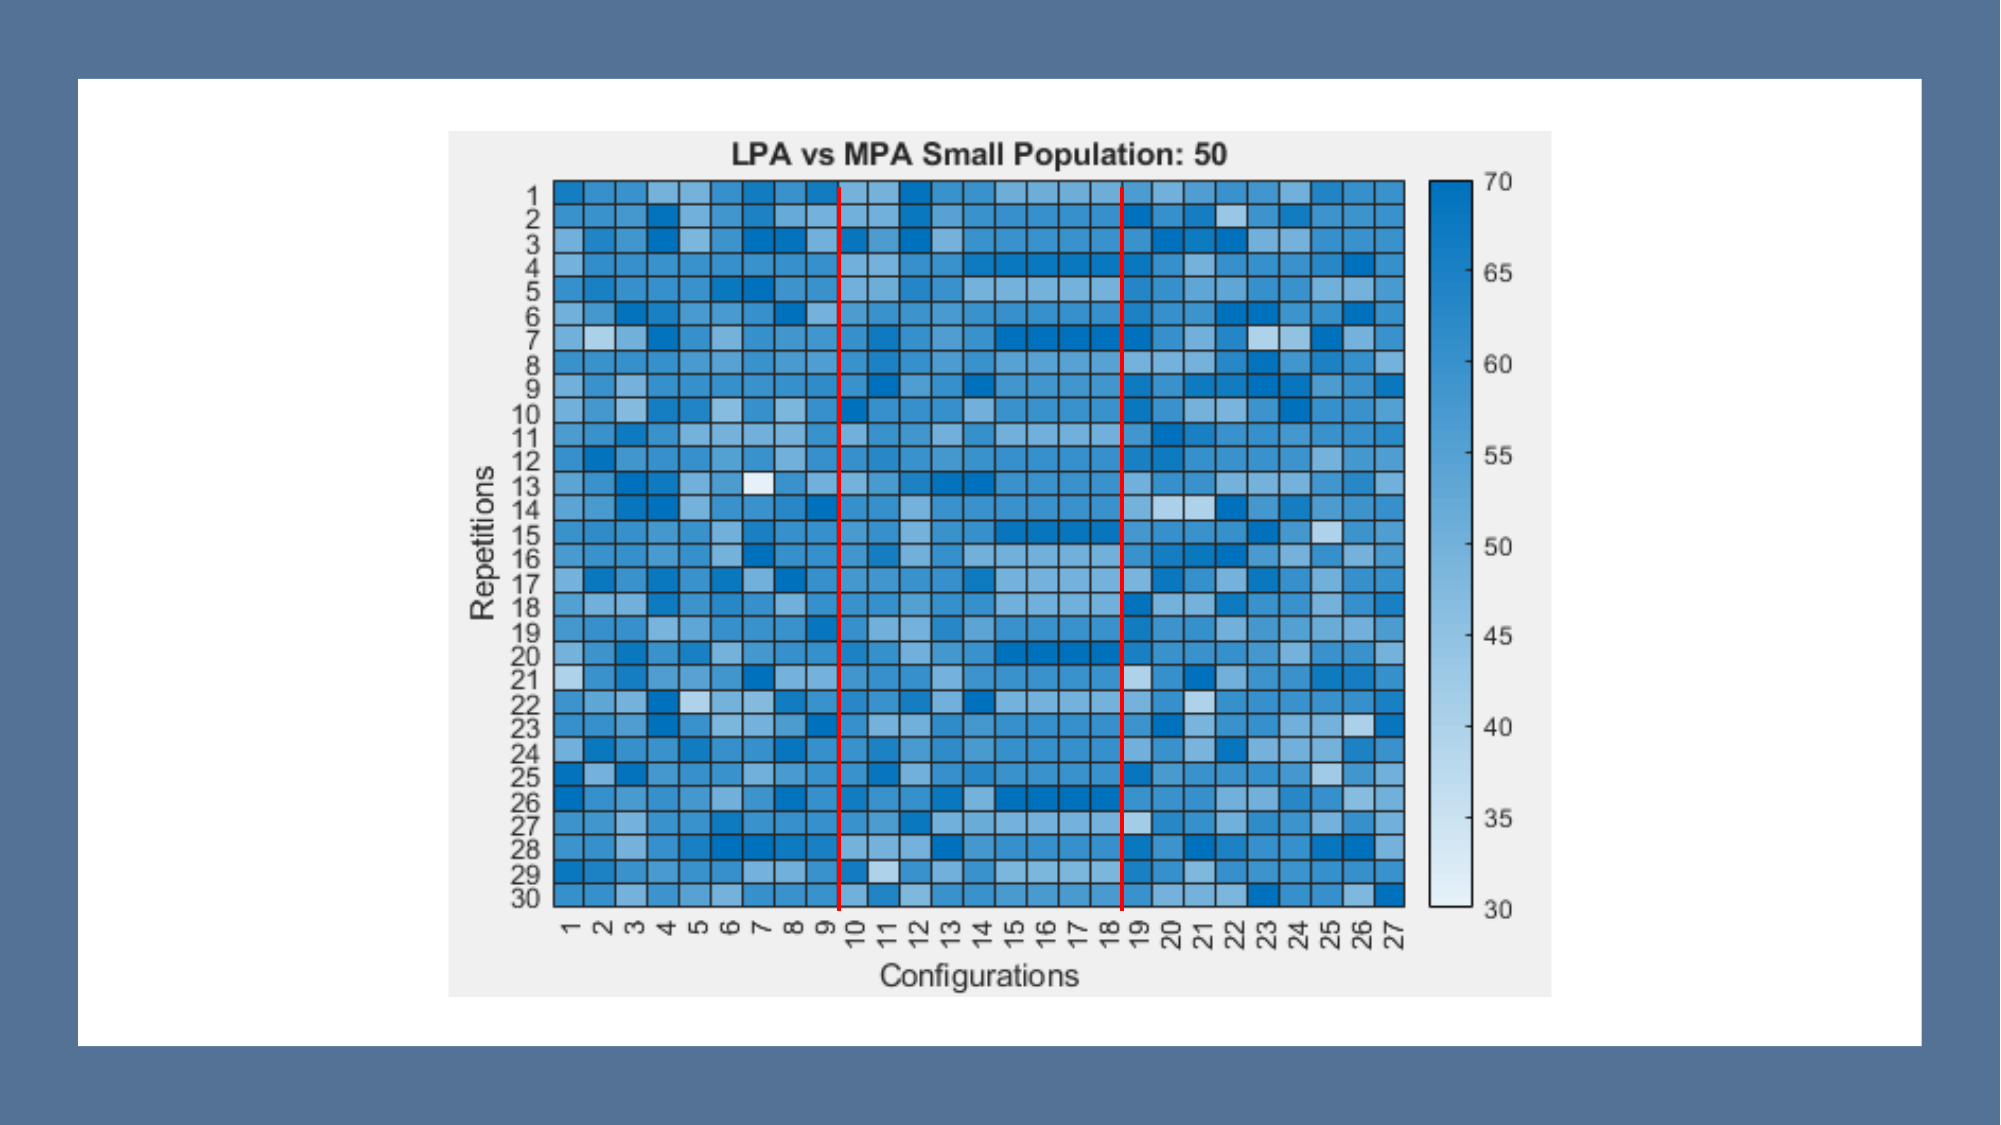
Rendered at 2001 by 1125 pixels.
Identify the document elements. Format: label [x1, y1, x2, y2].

list [448, 130, 1552, 997]
text_box [77, 77, 1923, 1048]
text_box [0, 0, 2000, 1125]
